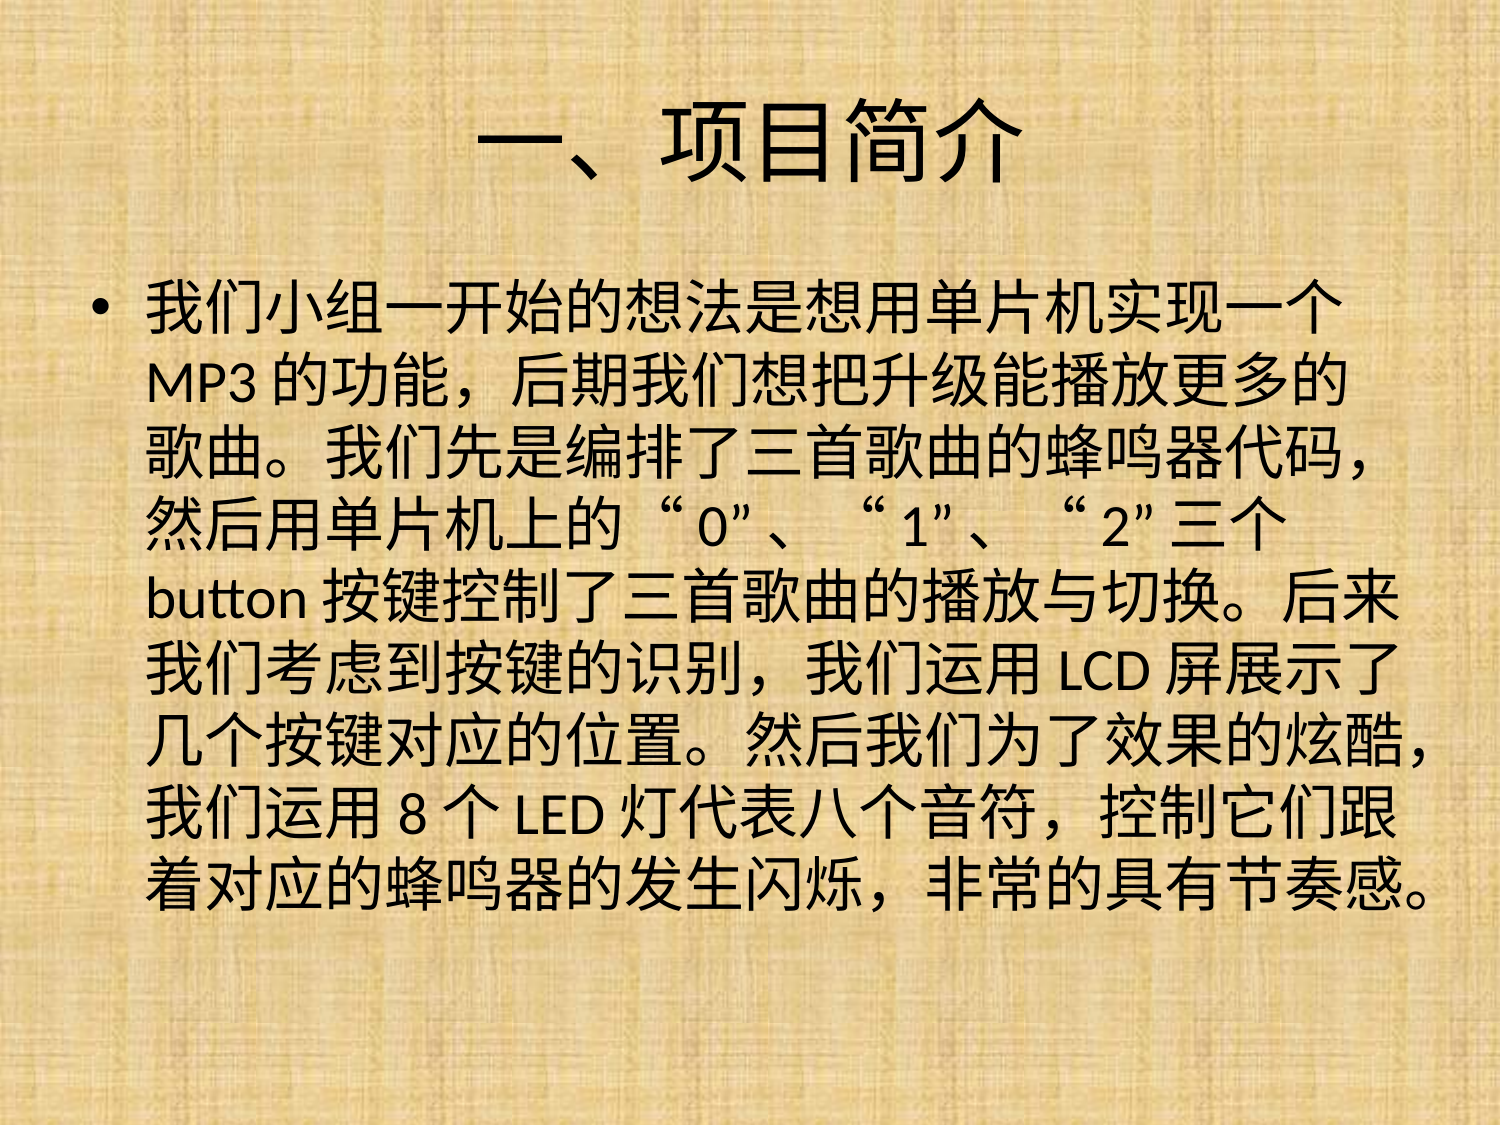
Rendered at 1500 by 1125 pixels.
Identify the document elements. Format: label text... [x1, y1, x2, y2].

title 一、项目简介 [75, 45, 1425, 233]
list 我们小组一开始的想法是想用单片机实现一个MP3的功能，后期我们想把升级能播放更多的歌曲。我们先是编排了三首歌曲的蜂鸣器代码，然后用单片机上的“0”、“1”、“2”三个button按键控制了三首歌曲的播放与切换。后来我们考虑到按键的识别，我们运用LCD屏展示了几个按键对应的位置。然后我们为了效果的炫酷，我们运用8个LED灯代表八个音符，控制它们跟着对应的蜂鸣器的发生闪烁，非常的具有节奏感。 [75, 262, 1425, 1005]
picture [0, 0, 1500, 1125]
